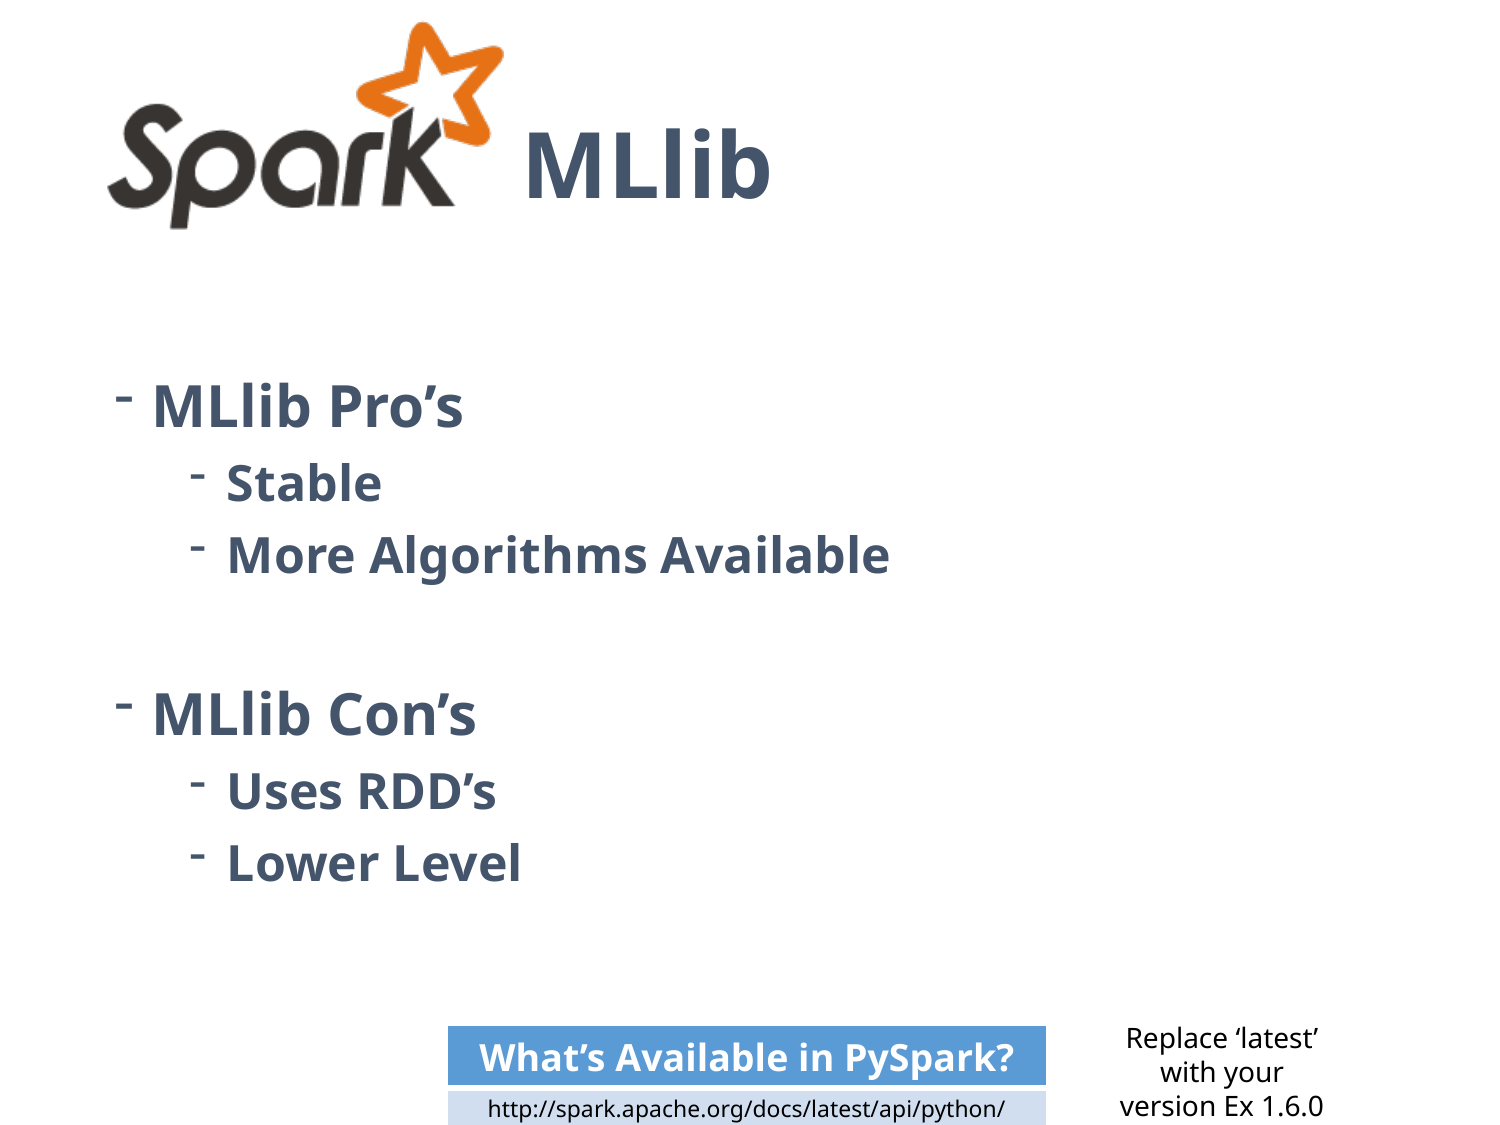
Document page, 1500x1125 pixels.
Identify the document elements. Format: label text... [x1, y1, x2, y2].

text_box MLlib Pro’s Stable More Algorithms Available MLlib Con’s Uses RDD’s Lower Level [103, 365, 1397, 1125]
picture [103, 18, 507, 233]
title MLlib [103, 59, 1397, 278]
text_box Replace ‘latest’ with your version Ex 1.6.0 [1094, 1013, 1350, 1125]
